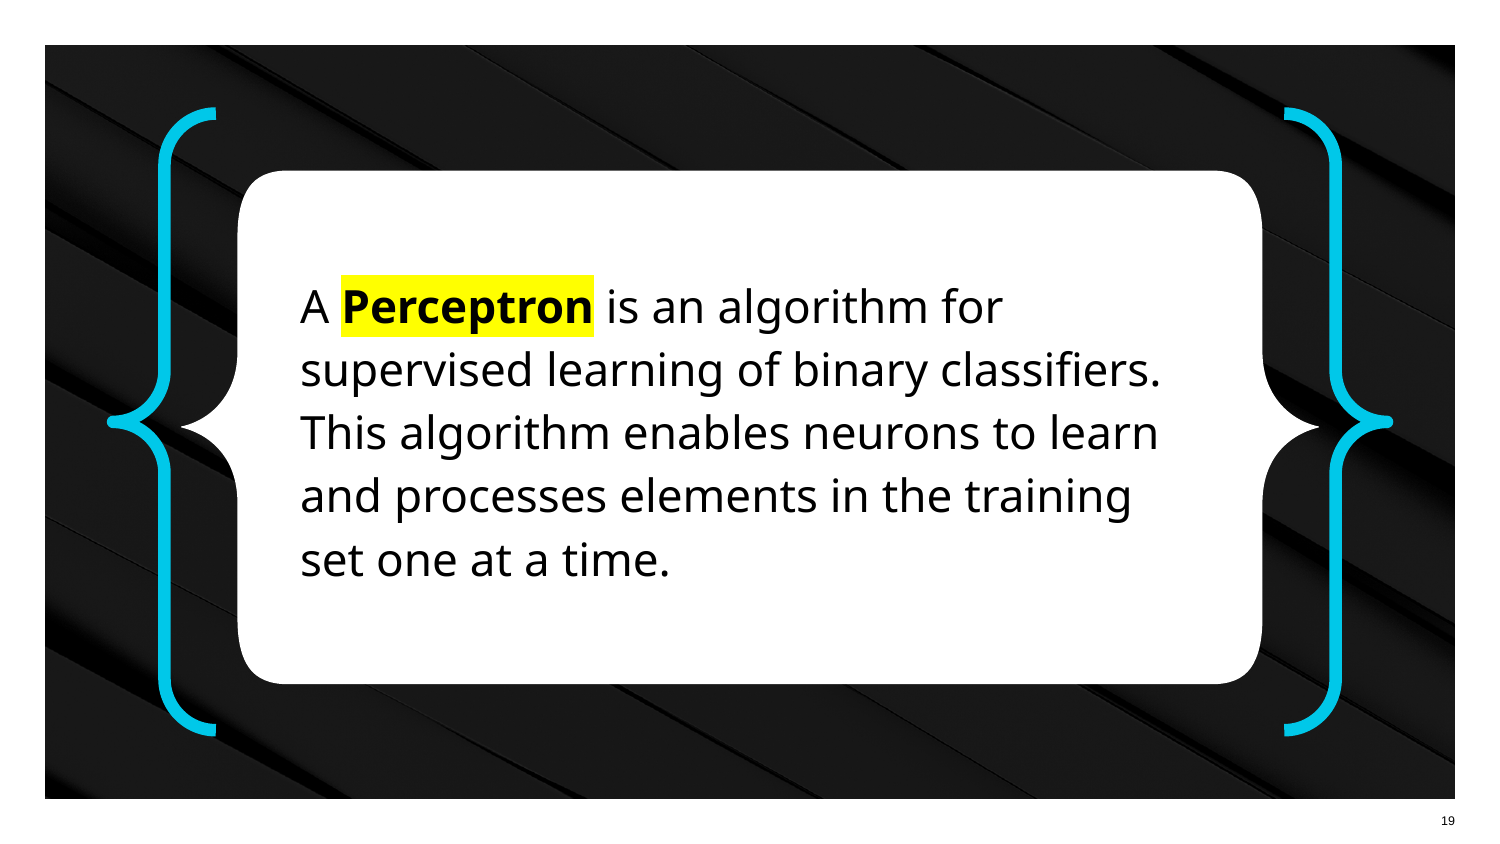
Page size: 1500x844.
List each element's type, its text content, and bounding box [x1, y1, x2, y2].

picture [45, 45, 1455, 170]
subtitle A Perceptron is an algorithm for supervised learning of binary classifiers. This algorithm enables neurons to learn and processes elements in the training set one at a time. [0, 170, 1500, 685]
picture [45, 685, 1455, 799]
